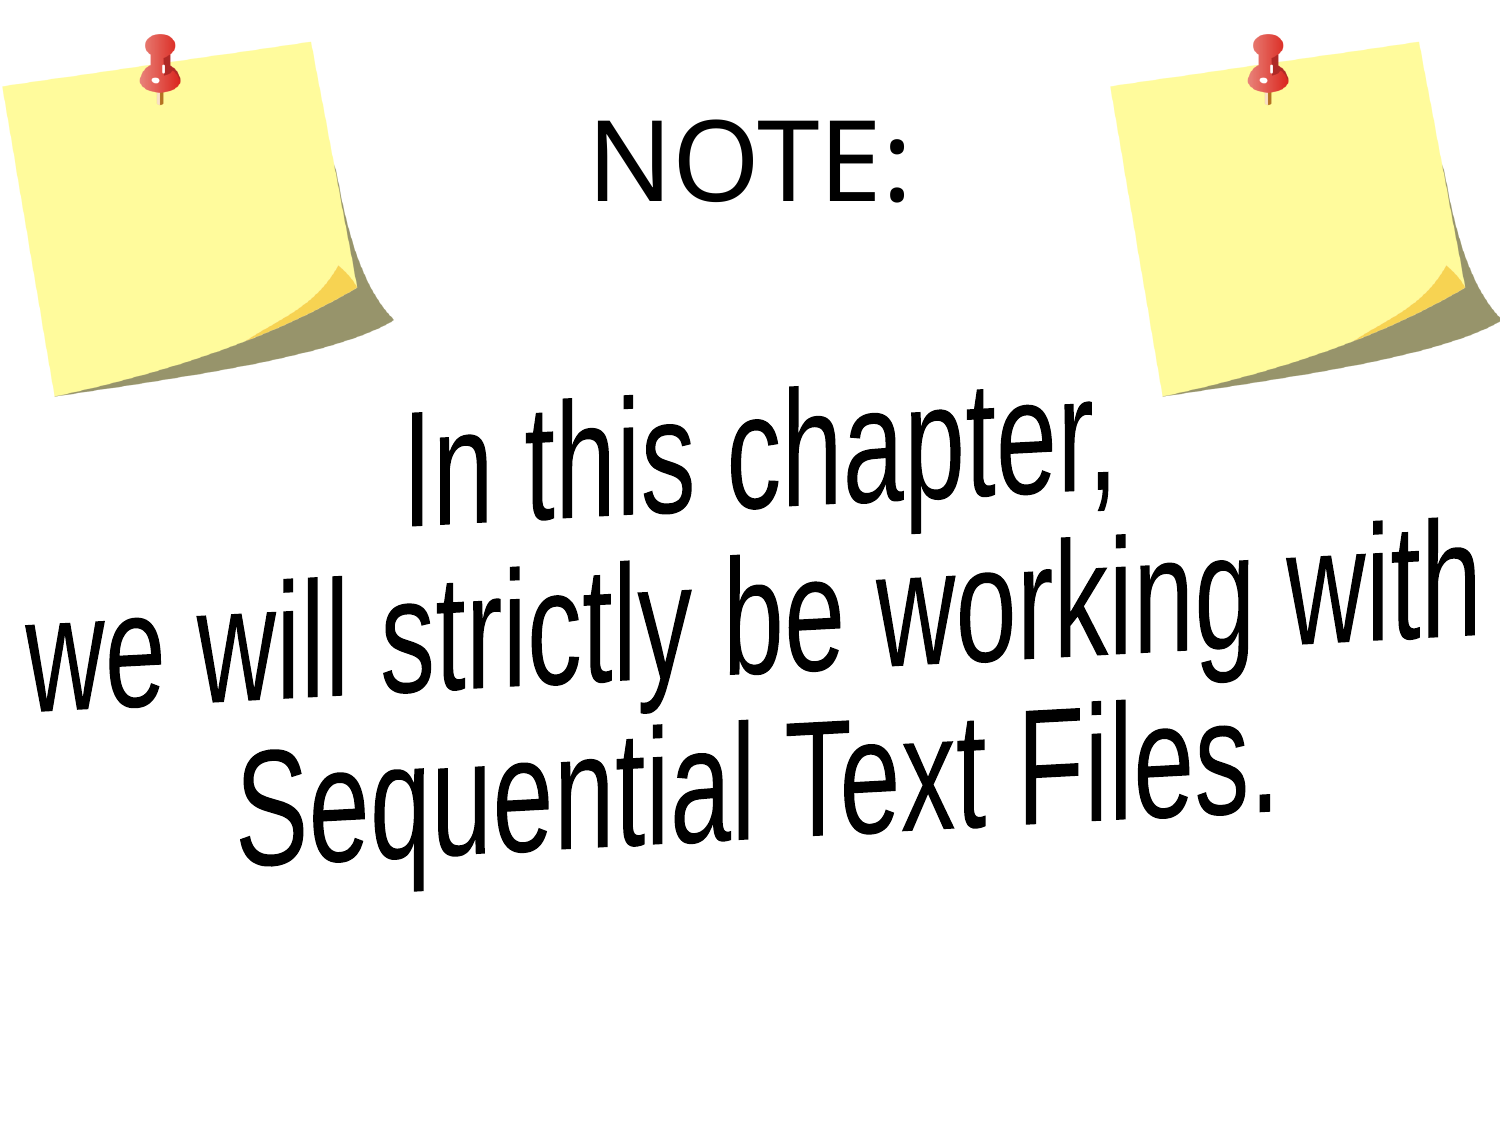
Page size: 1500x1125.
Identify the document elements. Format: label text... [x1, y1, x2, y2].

picture [1109, 30, 1500, 401]
title NOTE: [0, 0, 1500, 313]
picture [1, 30, 395, 401]
